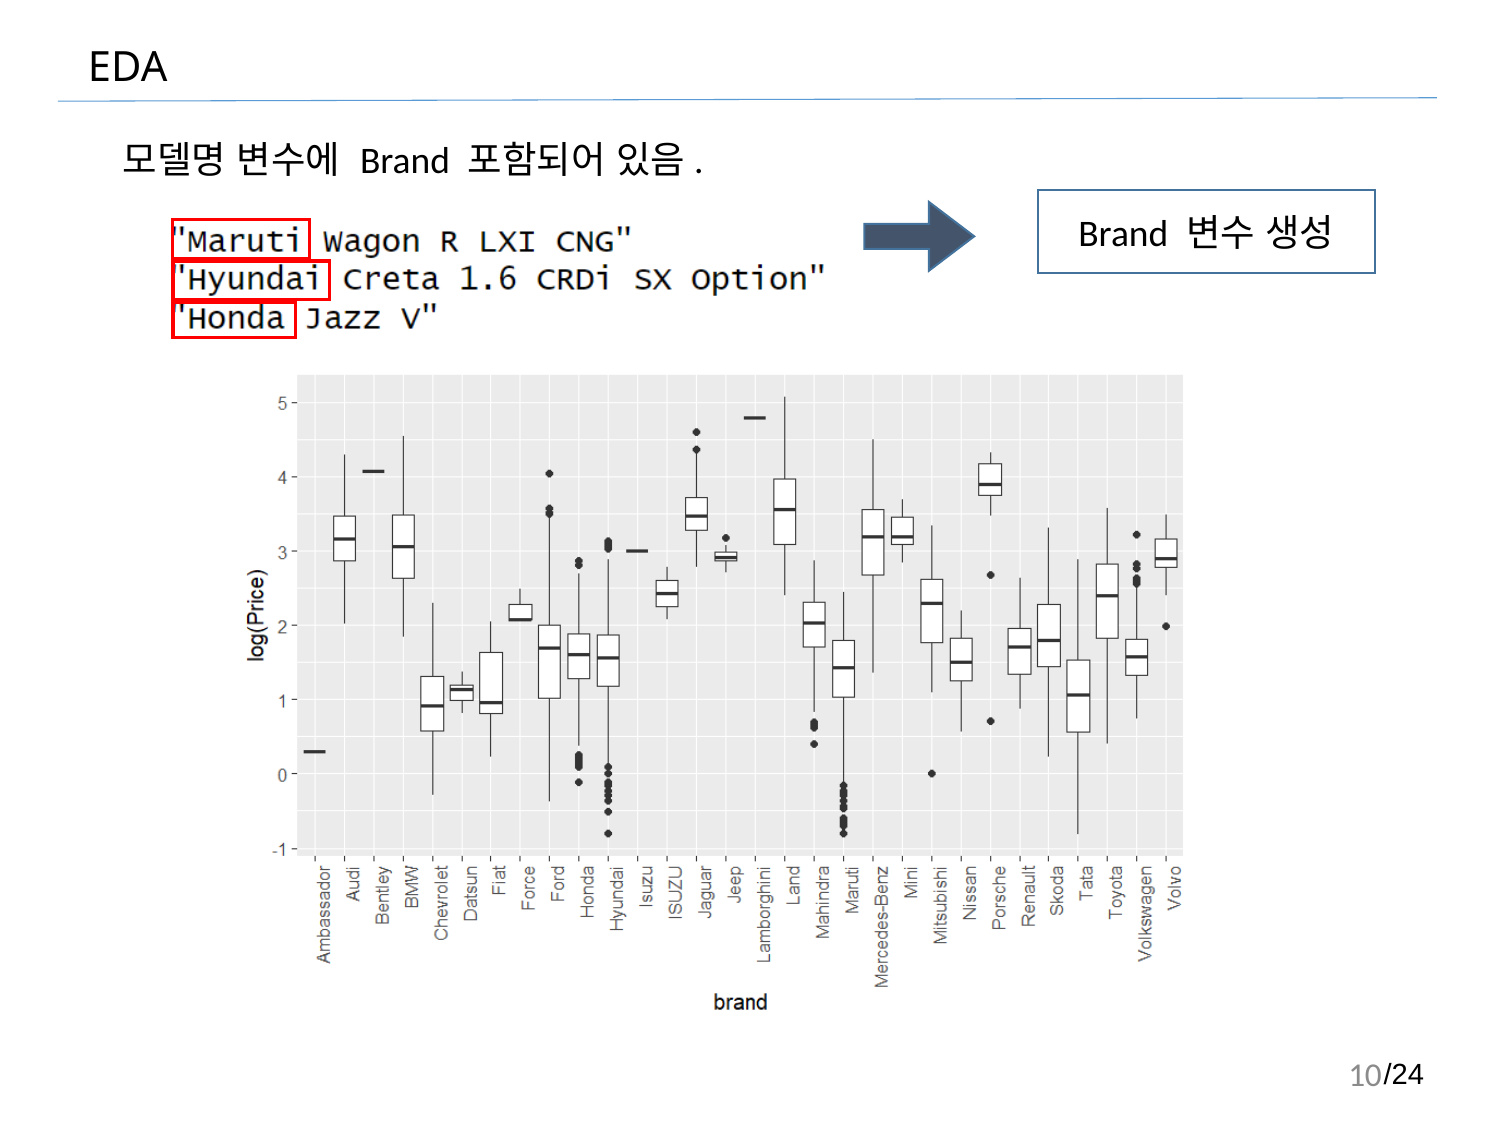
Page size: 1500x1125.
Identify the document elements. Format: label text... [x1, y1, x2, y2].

text_box [172, 335, 296, 339]
picture [234, 364, 1195, 1025]
text_box [863, 199, 976, 273]
slide_number 9 [1059, 1042, 1397, 1103]
text_box Brand 변수 생성 [1037, 189, 1376, 274]
text_box EDA [73, 32, 606, 97]
picture [157, 219, 836, 335]
text_box 모델명 변수에 Brand 포함되어 있음. [108, 128, 719, 189]
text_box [57, 97, 1437, 102]
